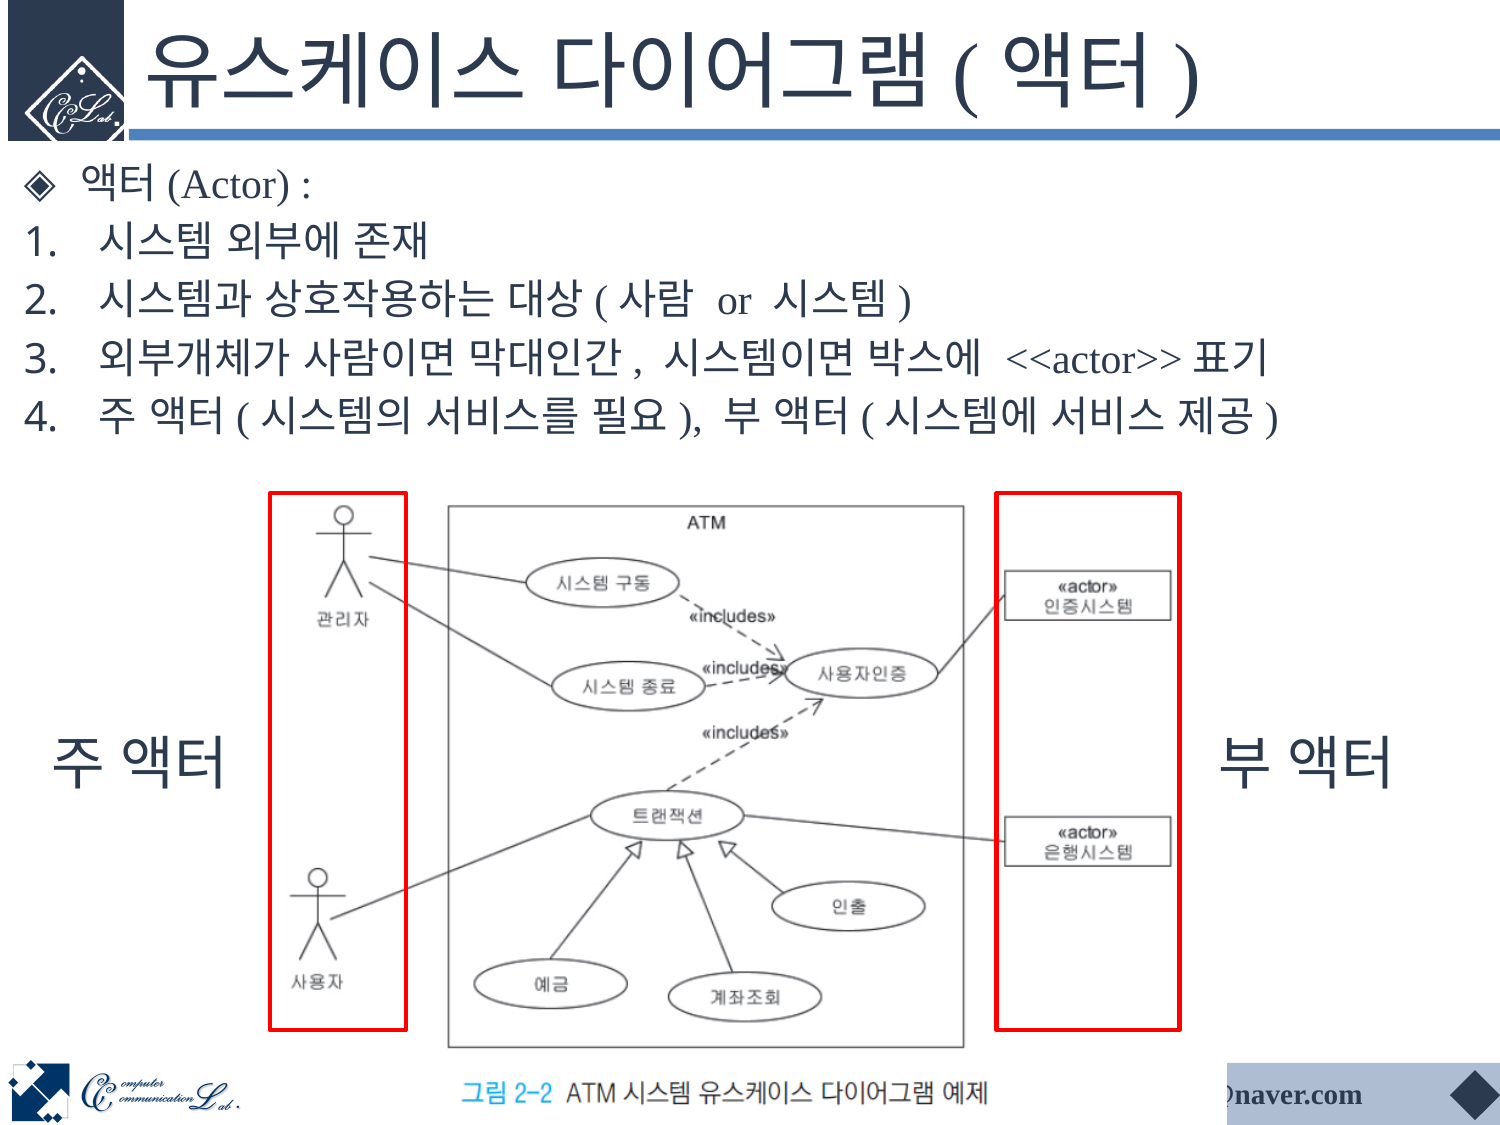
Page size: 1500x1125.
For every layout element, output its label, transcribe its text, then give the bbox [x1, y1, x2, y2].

text_box 부 액터 [1232, 718, 1435, 804]
list 액터(Actor) : 시스템 외부에 존재 시스템과 상호작용하는 대상(사람 or 시스템) 외부개체가 사람이면 막대인간, 시스템이면 박스에 <<actor>>표기 주 액터(시스템의 서비스를 필요), 부 액터(시스템에 서비스 제공) [8, 148, 1493, 1059]
picture [269, 493, 1227, 1125]
picture [7, 1058, 243, 1125]
title 유스케이스 다이어그램(액터) [129, 10, 1474, 126]
picture [8, 0, 124, 141]
text_box 주 액터 [18, 718, 261, 804]
